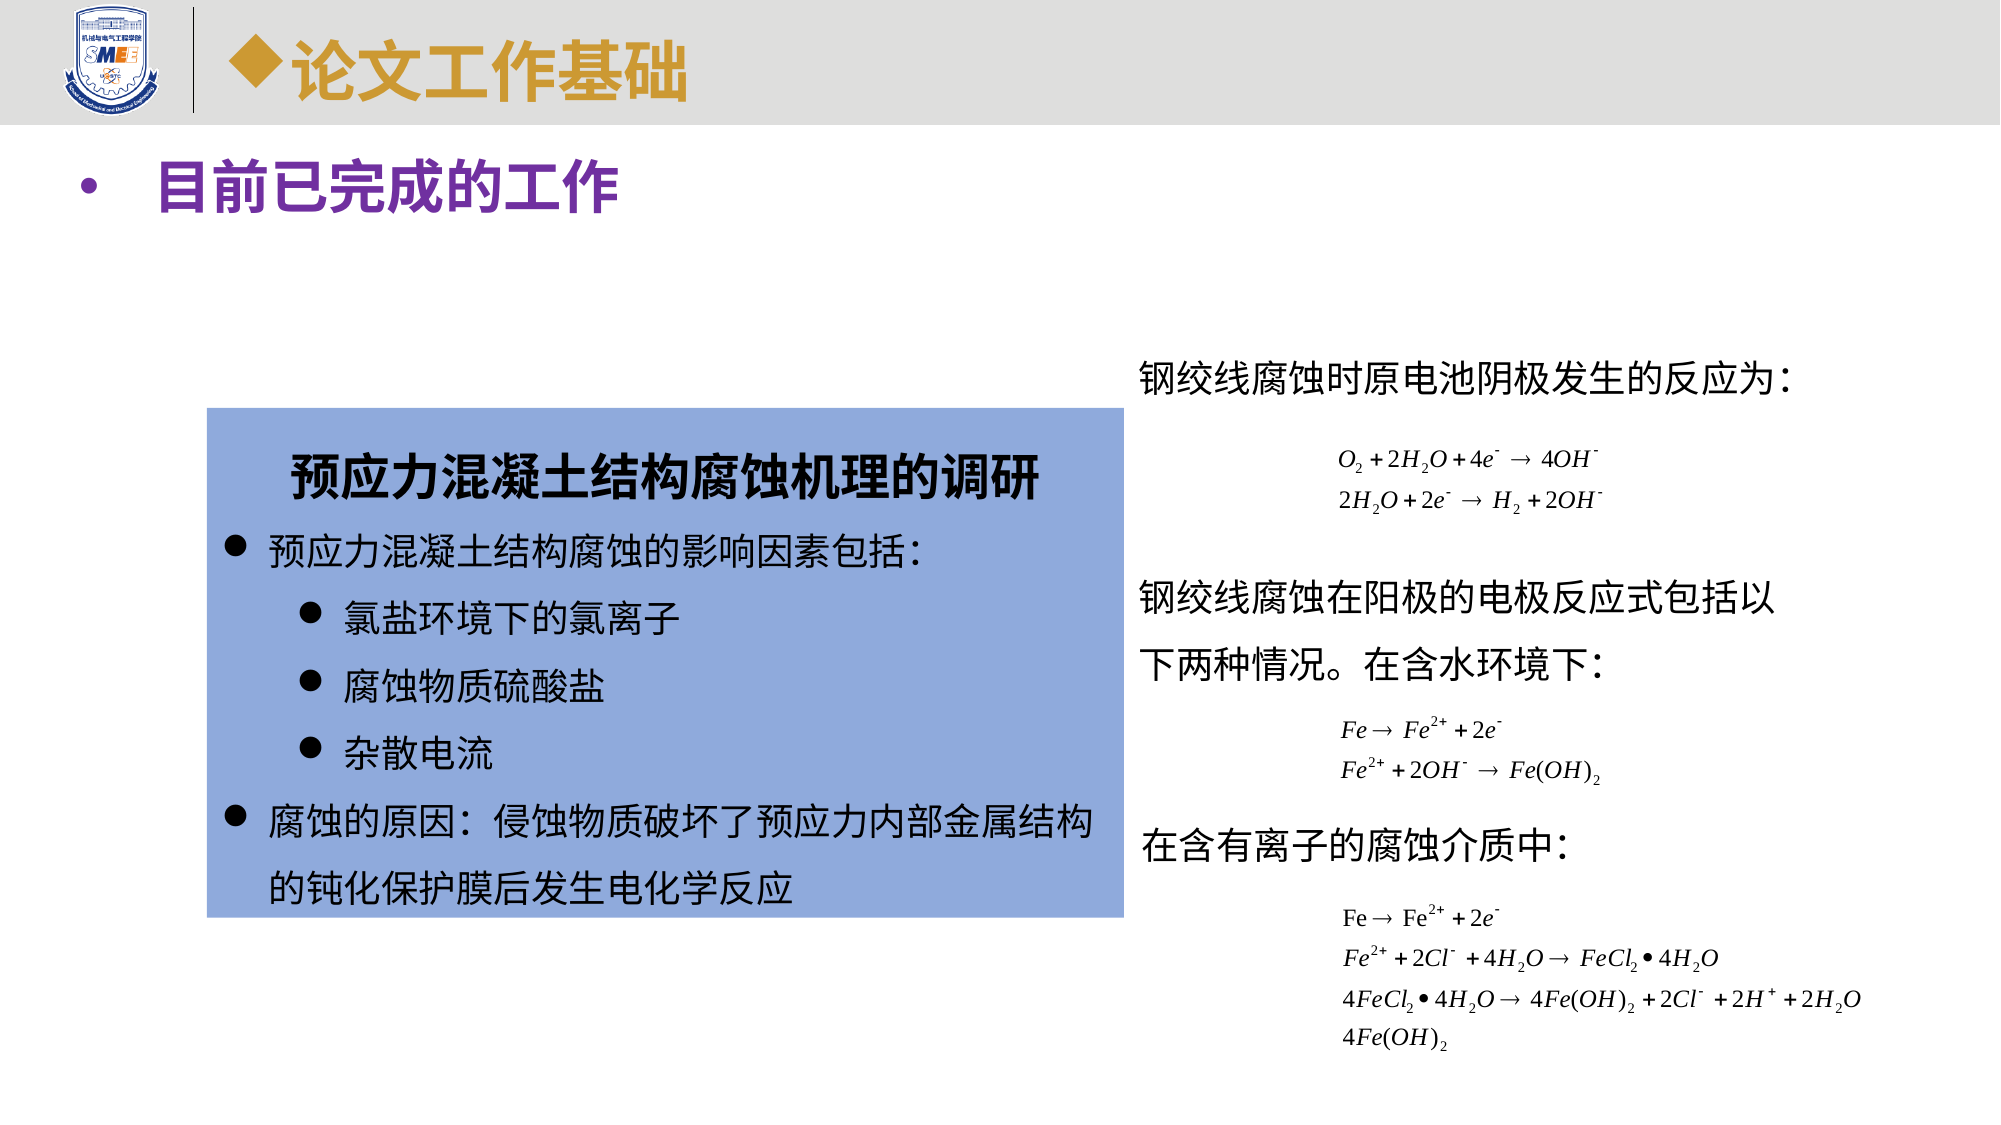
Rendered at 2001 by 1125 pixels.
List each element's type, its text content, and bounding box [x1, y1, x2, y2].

text_box 目前已完成的工作 [63, 142, 1937, 228]
text_box 钢绞线腐蚀在阳极的电极反应式包括以下两种情况。在含水环境下： [1123, 543, 1801, 694]
picture [0, 0, 2000, 125]
text_box 预应力混凝土结构腐蚀机理的调研 预应力混凝土结构腐蚀的影响因素包括： 氯盐环境下的氯离子 腐蚀物质硫酸盐 杂散电流 腐蚀的原因：侵蚀物质破坏了预应力内部金属结构的钝化保护膜后发生电化学反应 [206, 407, 1124, 918]
text_box 钢绞线腐蚀时原电池阴极发生的反应为： [1123, 347, 1818, 408]
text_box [1334, 439, 1612, 520]
text_box 在含有离子的腐蚀介质中： [1126, 814, 1607, 875]
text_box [1338, 898, 1866, 1057]
text_box 论文工作基础 [208, 22, 706, 118]
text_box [1336, 710, 1606, 791]
